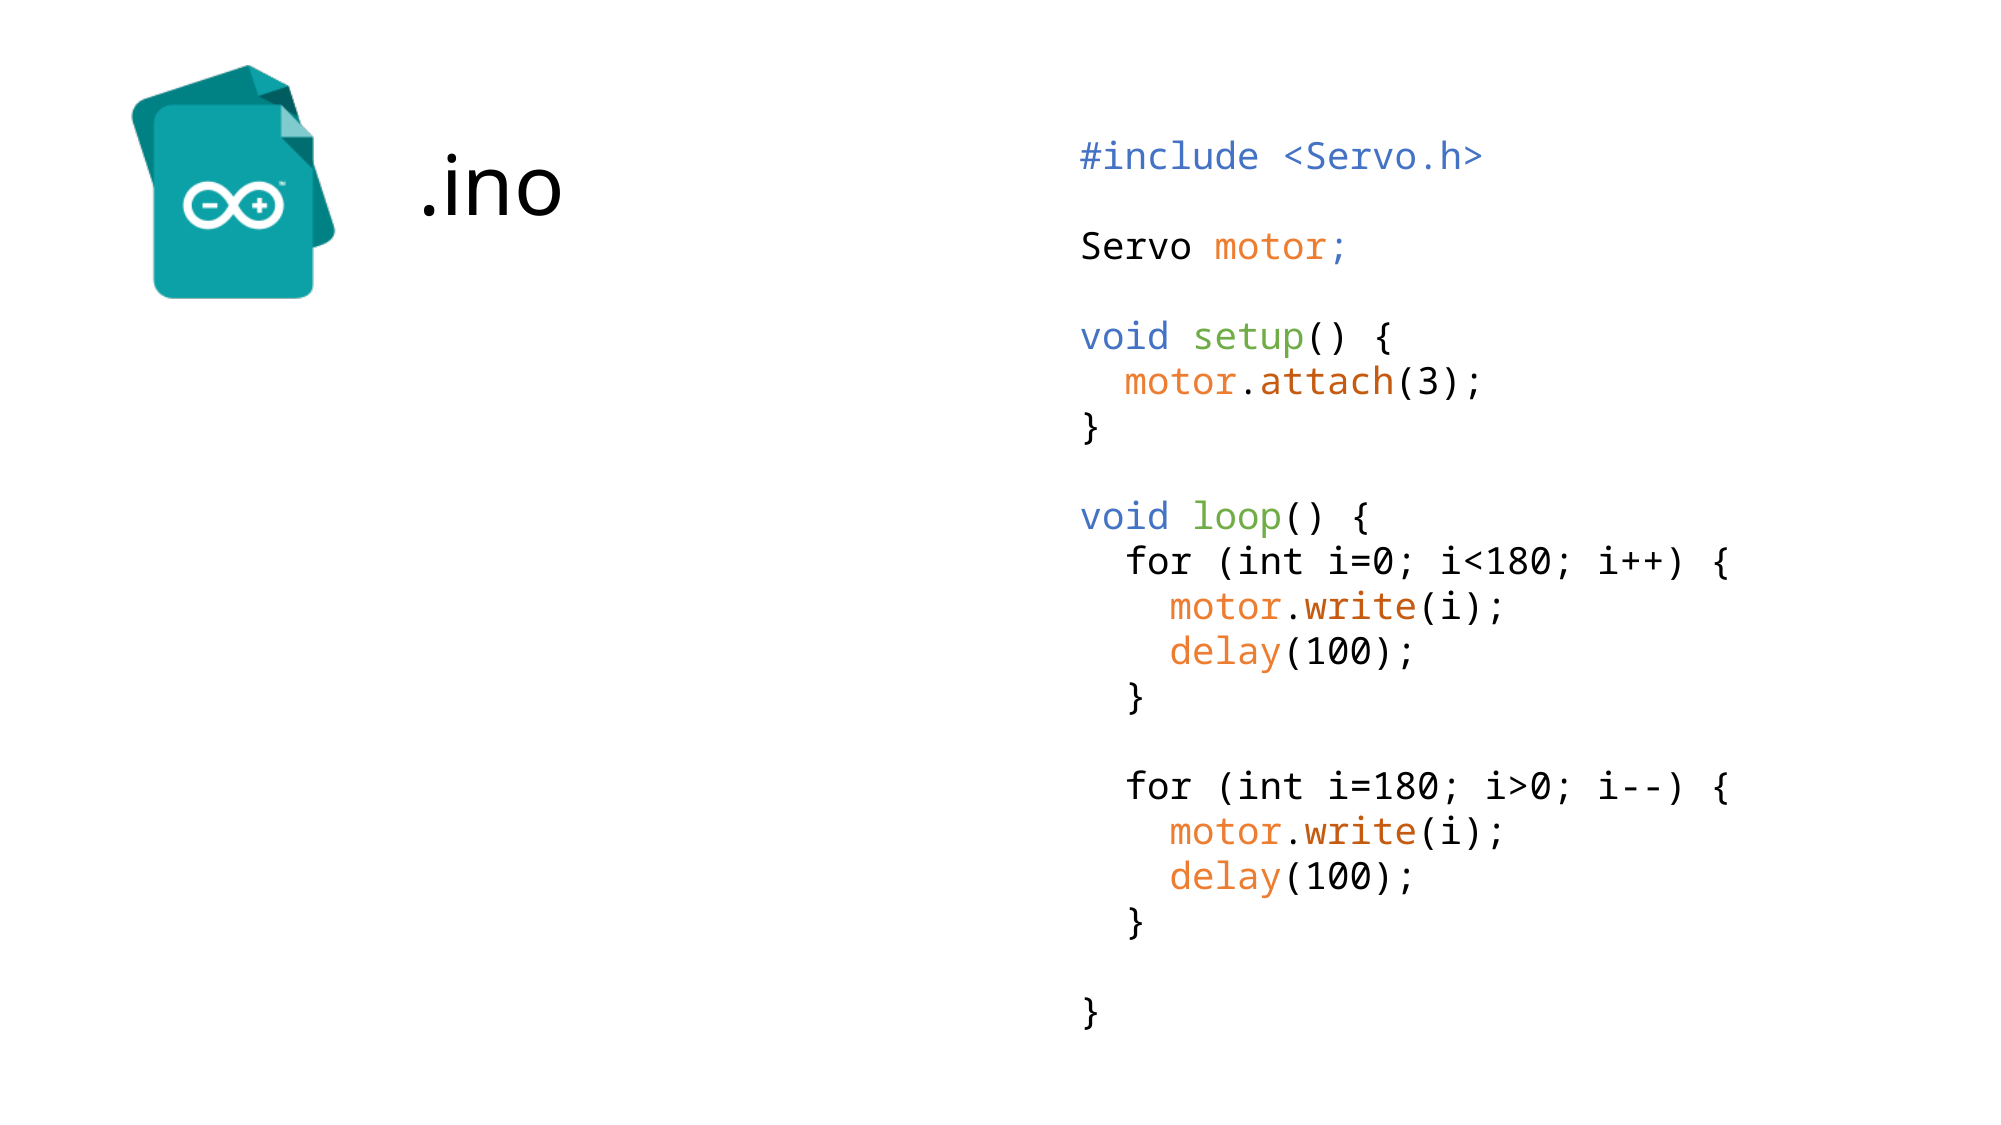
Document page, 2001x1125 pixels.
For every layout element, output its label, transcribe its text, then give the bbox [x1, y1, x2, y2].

text_box .ino [404, 124, 580, 240]
text_box #include <Servo.h> Servo motor; void setup() { motor.attach(3); } void loop() { for (int i=0; i<180; i++) { motor.write(i); delay(100); } for (int i=180; i>0; i--) { motor.write(i); delay(100); } } [1064, 124, 1747, 1040]
picture [121, 56, 346, 309]
